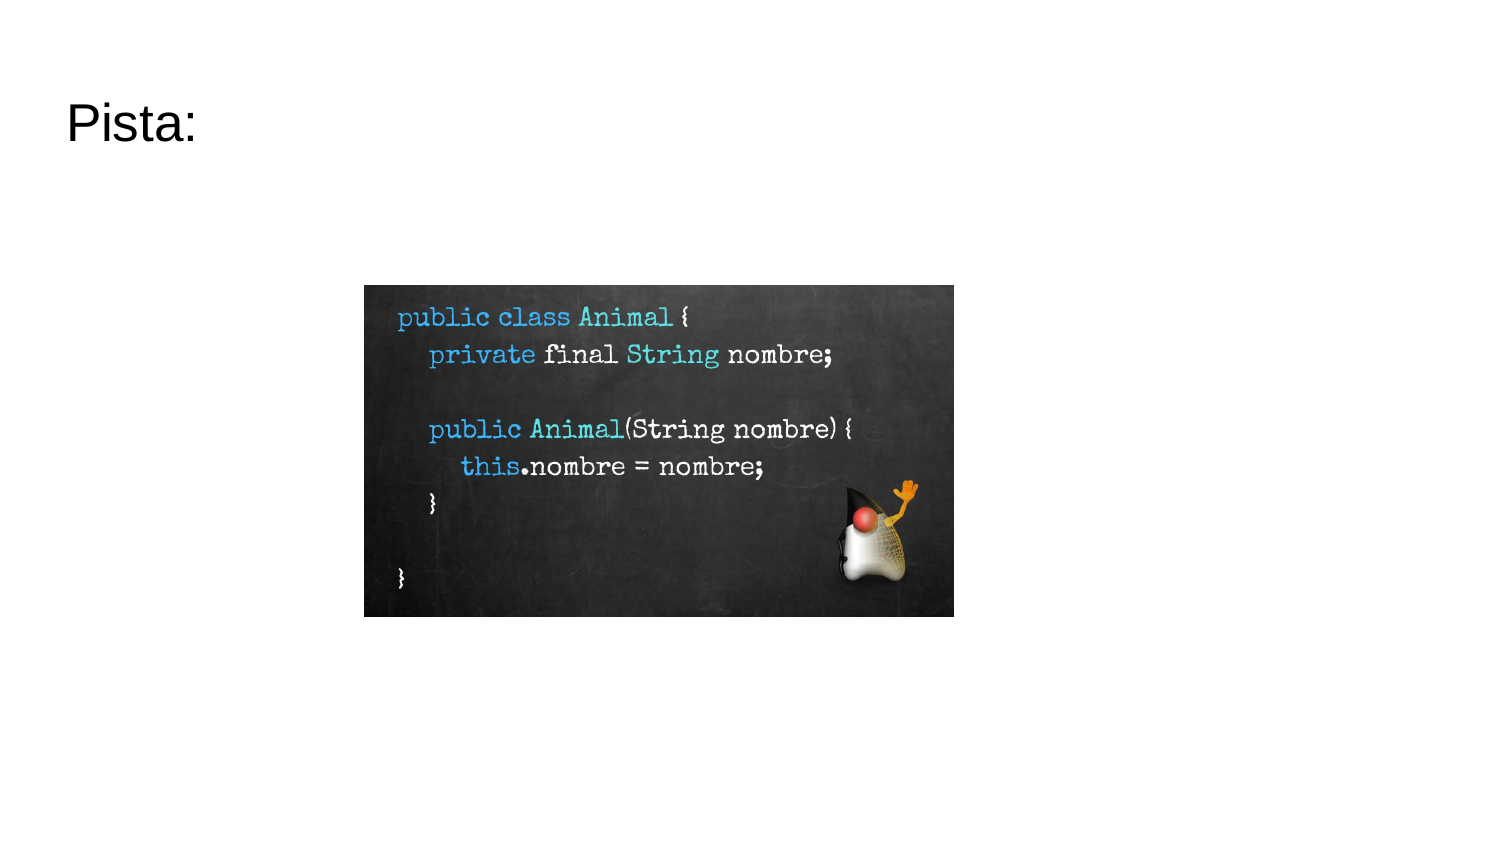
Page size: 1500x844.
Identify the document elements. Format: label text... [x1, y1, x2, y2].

title Pista: [51, 72, 1449, 167]
picture [363, 285, 954, 618]
